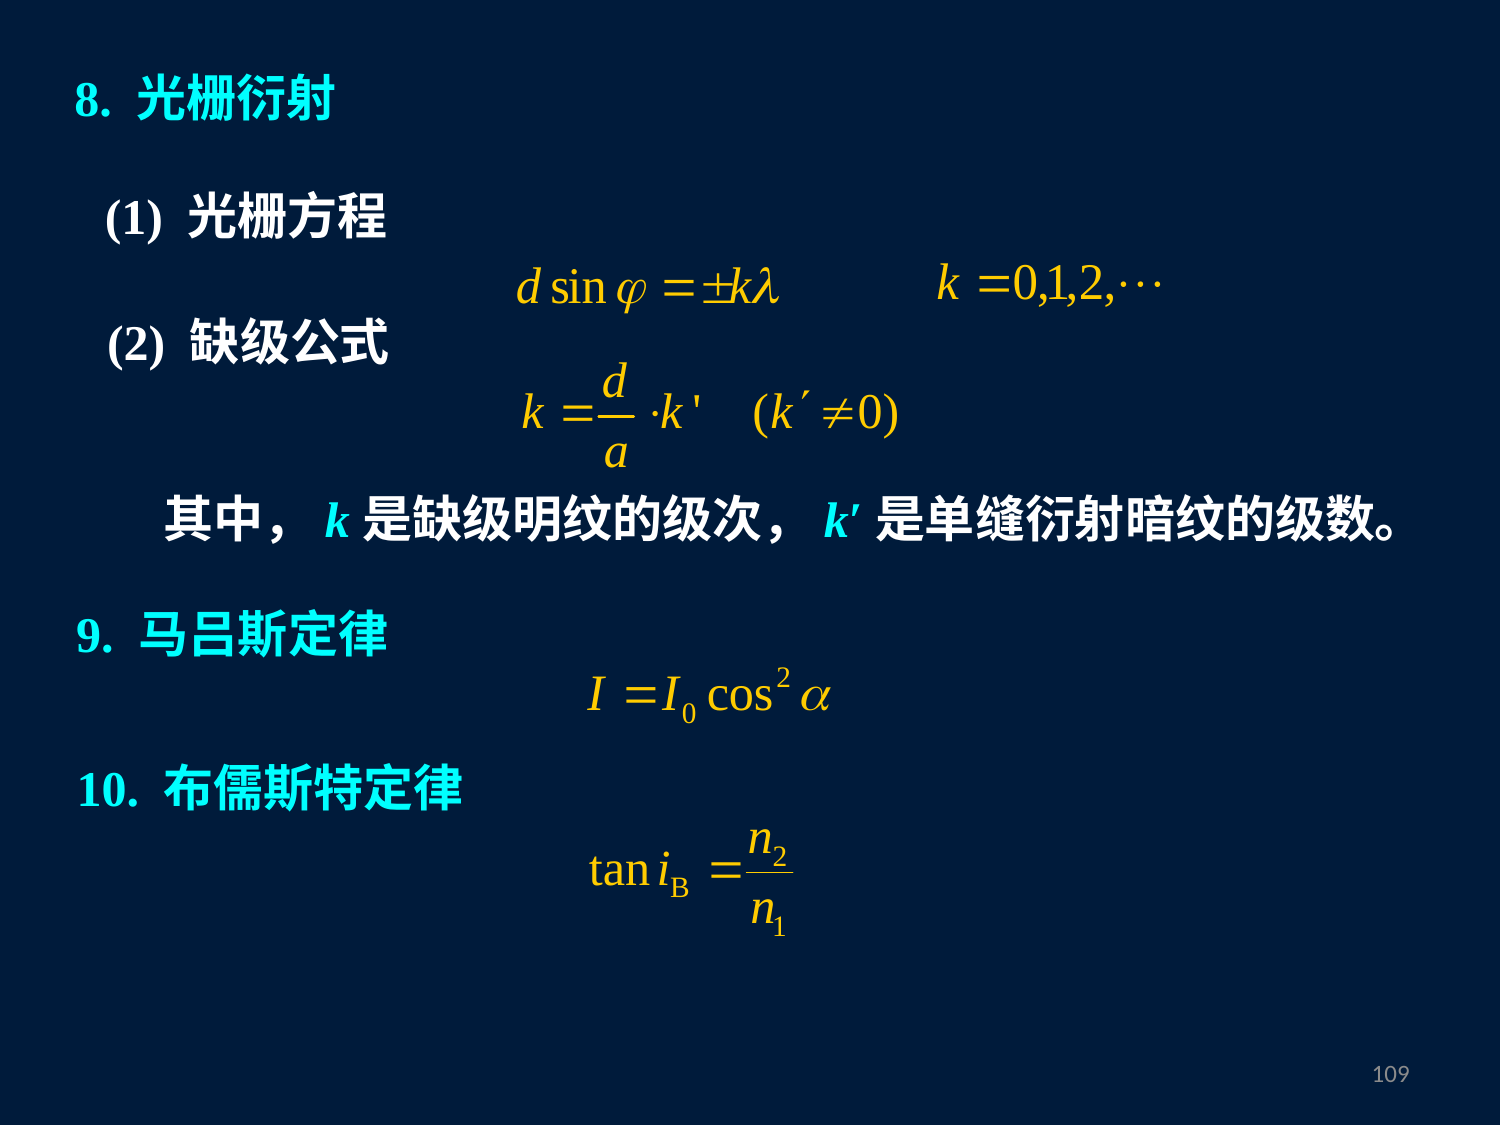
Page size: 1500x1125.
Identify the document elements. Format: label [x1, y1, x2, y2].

text_box [569, 659, 850, 729]
text_box [92, 262, 1440, 555]
text_box [90, 177, 575, 252]
text_box [59, 59, 352, 134]
text_box [61, 595, 403, 670]
text_box [61, 748, 479, 824]
text_box [584, 808, 798, 941]
text_box [932, 258, 1167, 314]
slide_number [1074, 1042, 1425, 1103]
